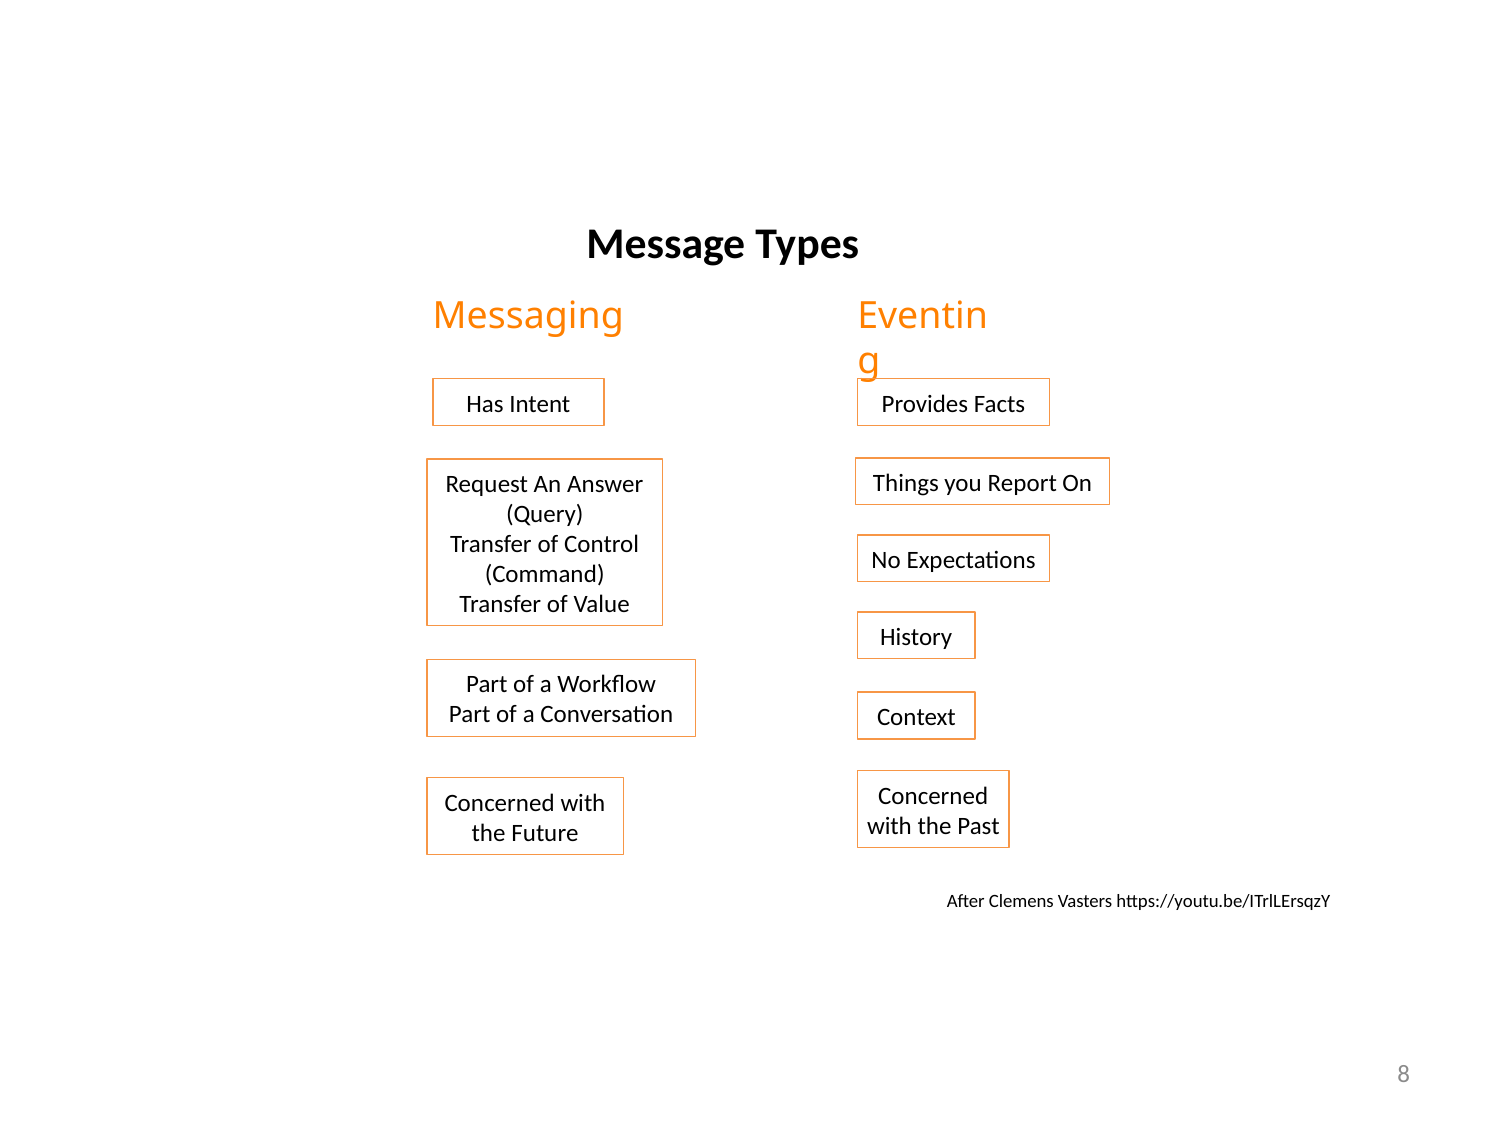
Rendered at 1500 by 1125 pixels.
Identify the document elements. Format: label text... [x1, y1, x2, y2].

text_box Things you Report On [855, 457, 1110, 505]
text_box Has Intent [432, 378, 605, 426]
text_box Request An Answer (Query) Transfer of Control (Command) Transfer of Value [426, 459, 663, 626]
text_box No Expectations [857, 534, 1050, 582]
text_box Messaging [432, 290, 654, 340]
text_box Context [857, 692, 976, 739]
text_box Provides Facts [857, 378, 1050, 426]
text_box Concerned with the Past [857, 770, 1010, 848]
slide_number 8 [1074, 1042, 1425, 1103]
text_box Concerned with the Future [426, 777, 624, 855]
text_box Eventing [857, 291, 1010, 340]
text_box Part of a Workflow Part of a Conversation [426, 659, 696, 737]
text_box Message Types [565, 207, 881, 275]
text_box After Clemens Vasters https://youtu.be/ITrlLErsqzY [938, 880, 1350, 920]
text_box History [857, 611, 976, 659]
